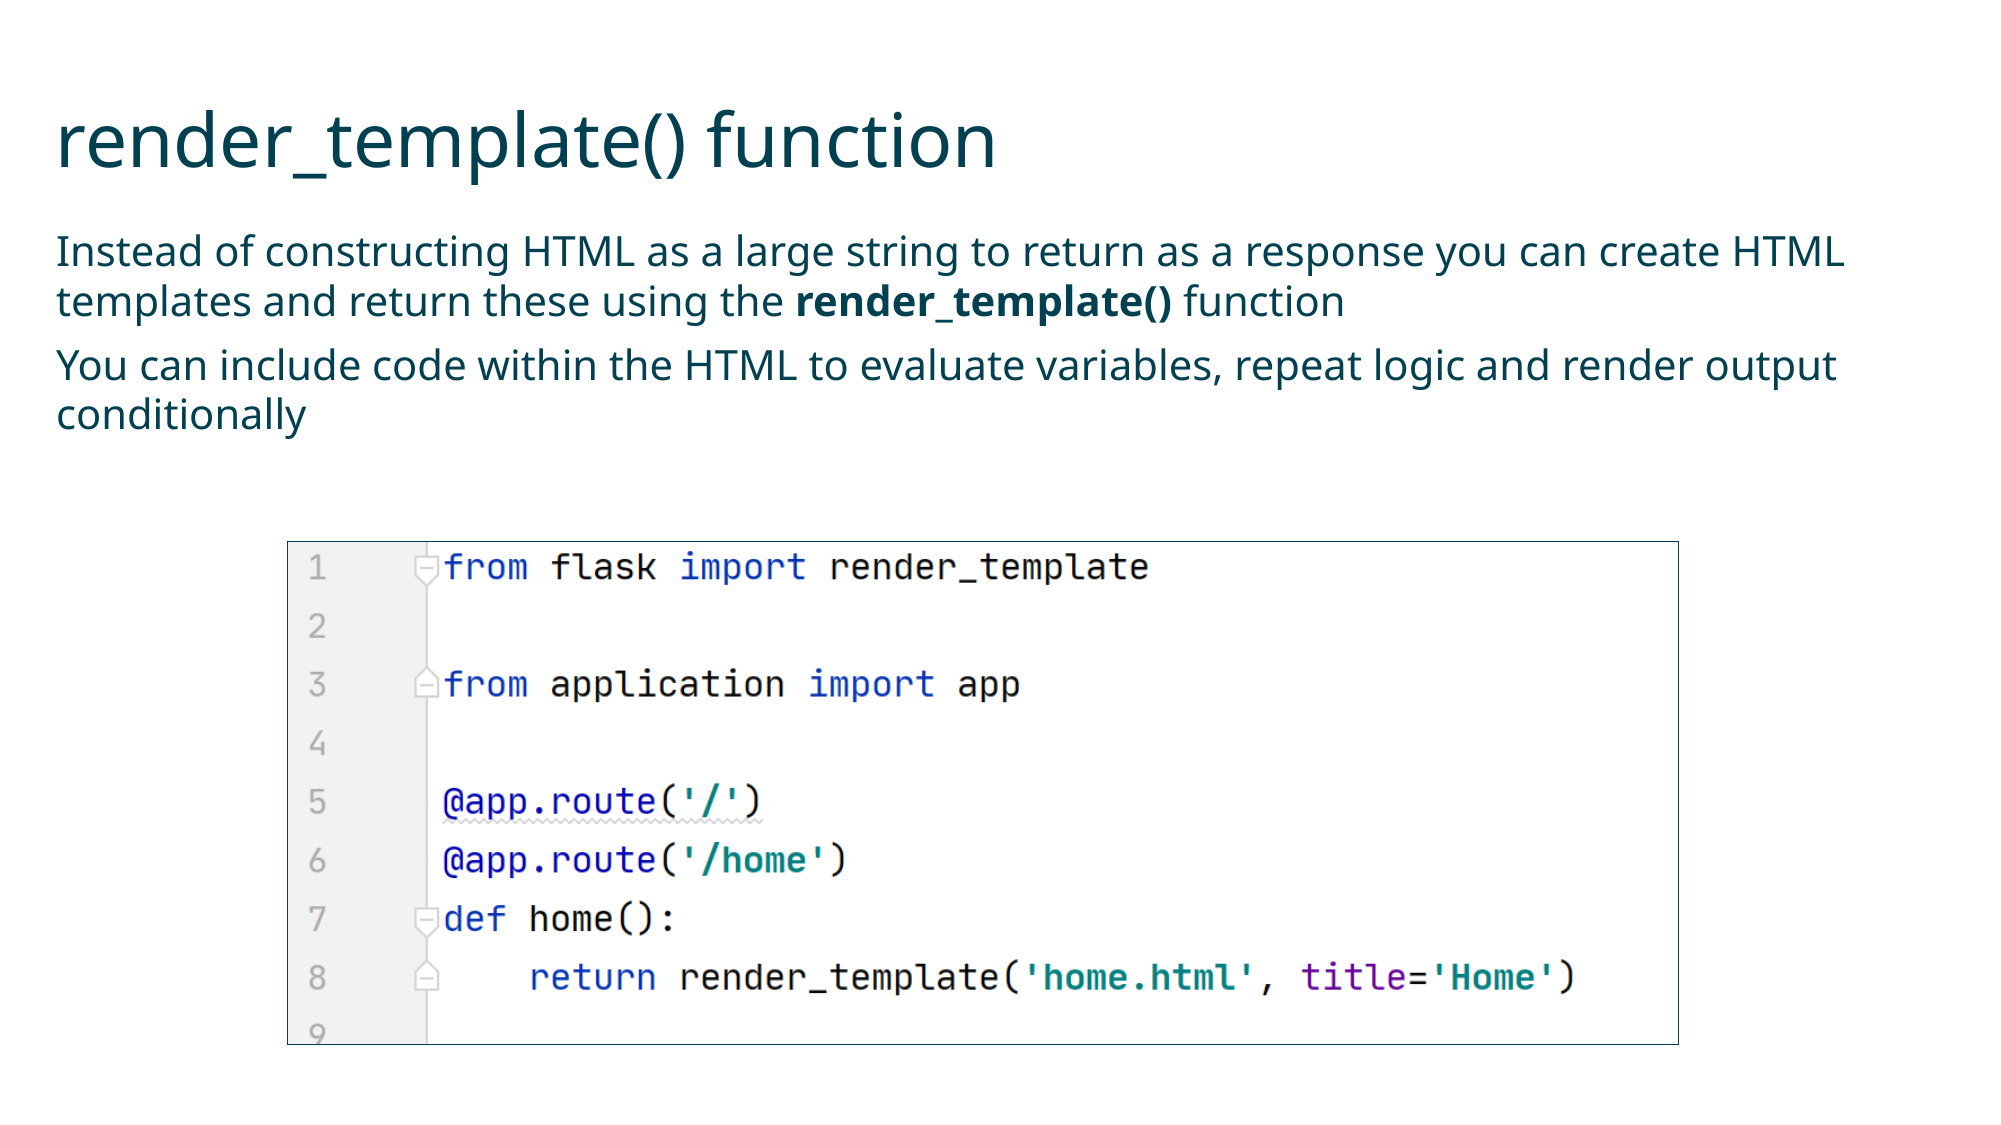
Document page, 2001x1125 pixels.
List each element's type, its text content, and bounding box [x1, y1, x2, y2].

picture [289, 543, 1677, 1043]
list Instead of constructing HTML as a large string to return as a response you can create HTML templates and return these using the render_template() function You can include code within the HTML to evaluate variables, repeat logic and render output conditionally [55, 224, 1946, 1038]
title render_template() function [55, 92, 1946, 224]
